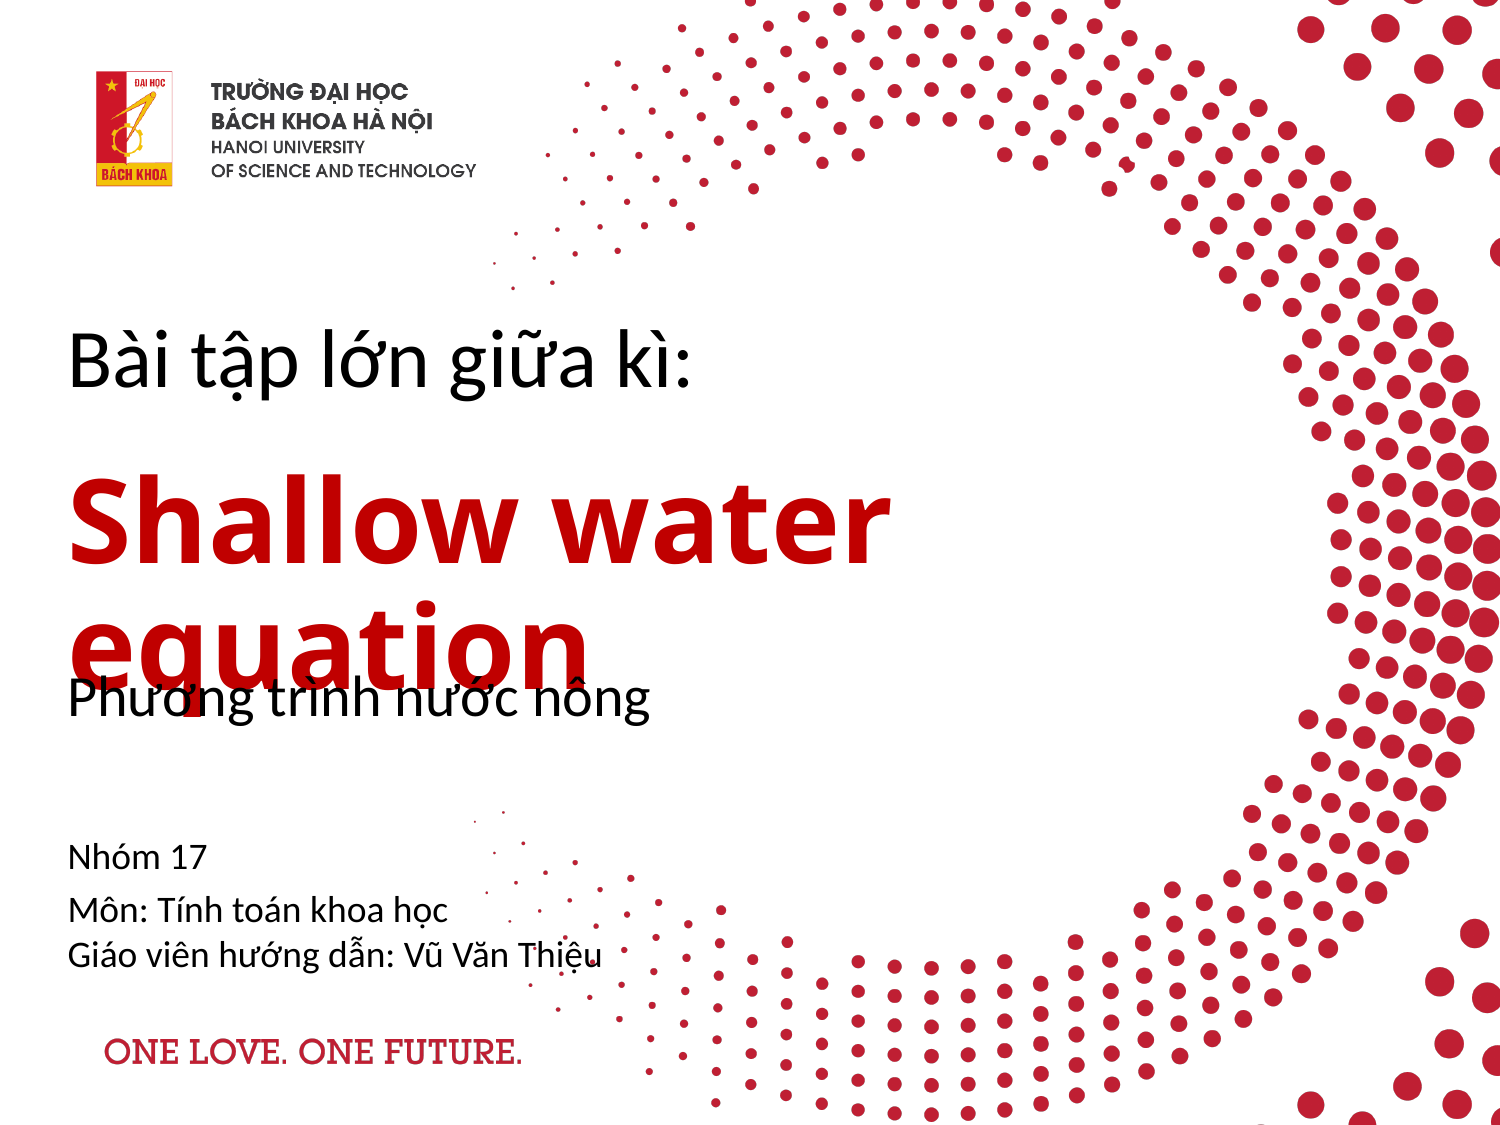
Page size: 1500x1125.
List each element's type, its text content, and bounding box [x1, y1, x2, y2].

text_box Shallow water equation [52, 455, 1411, 609]
text_box Phương trình nước nông [52, 650, 1141, 736]
text_box Nhóm 17 [52, 824, 660, 884]
picture [0, 0, 1500, 1125]
text_box [67, 585, 1273, 725]
text_box Bài tập lớn giữa kì: [52, 296, 890, 412]
text_box Môn: Tính toán khoa học Giáo viên hướng dẫn: Vũ Văn Thiệu [52, 877, 1084, 983]
